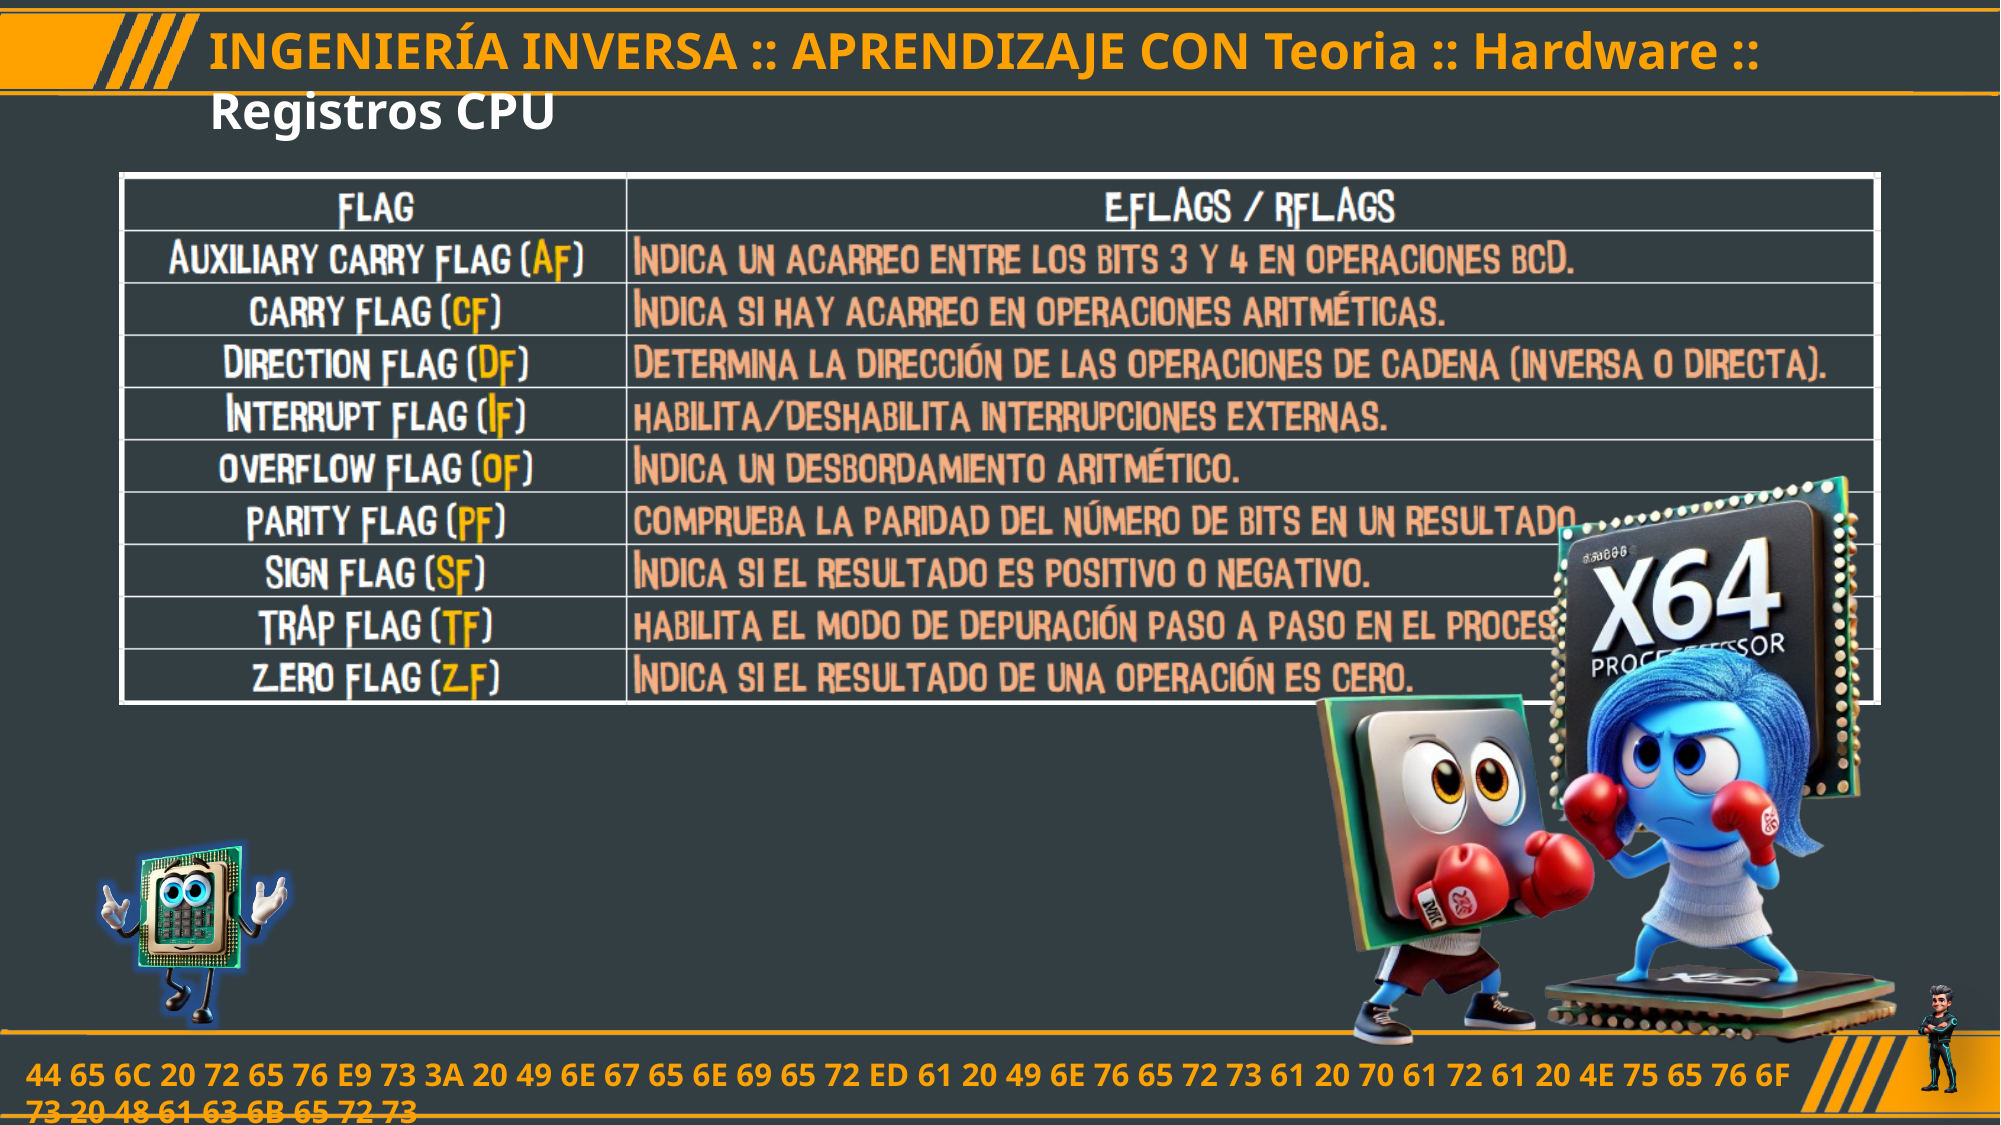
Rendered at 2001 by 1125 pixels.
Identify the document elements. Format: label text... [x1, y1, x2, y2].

text_box 44 65 6C 20 72 65 76 E9 73 3A 20 49 6E 67 65 6E 69 65 72 ED 61 20 49 6E 76 65 72 73 61 20 70 61 72 61 20 4E 75 65 76 6F 73 20 48 61 63 6B 65 72 73 [11, 1120, 1826, 1125]
text_box INGENIERÍA INVERSA :: APRENDIZAJE CON Teoria :: Hardware :: Registros CPU [194, 96, 1990, 148]
picture [0, 5, 2000, 96]
picture [0, 172, 2000, 1120]
